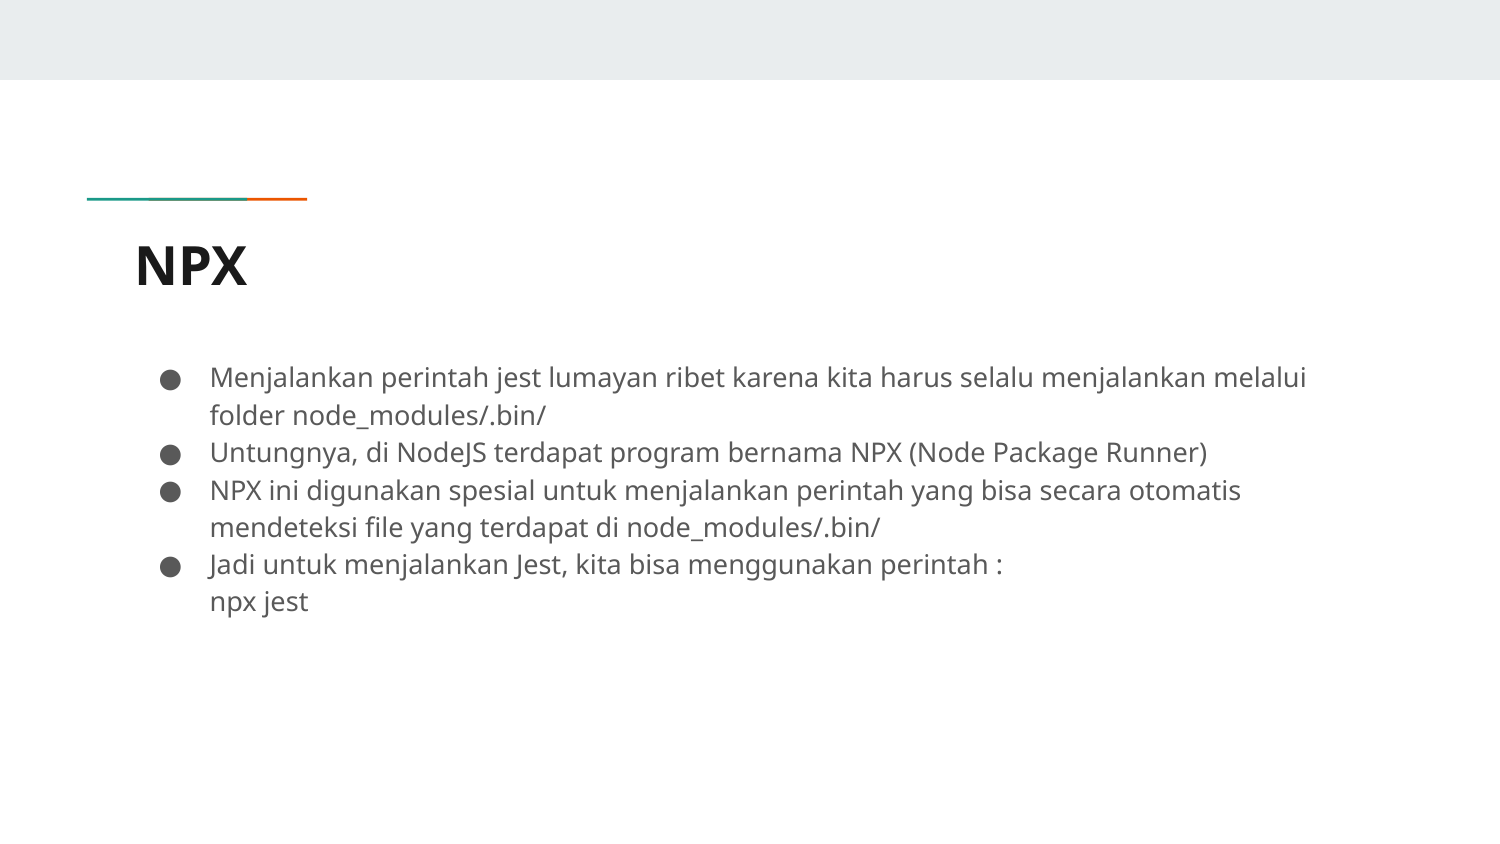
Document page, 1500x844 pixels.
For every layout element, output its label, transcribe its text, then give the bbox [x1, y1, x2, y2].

title NPX [119, 216, 1381, 305]
list Menjalankan perintah jest lumayan ribet karena kita harus selalu menjalankan melalui folder node_modules/.bin/ Untungnya, di NodeJS terdapat program bernama NPX (Node Package Runner) NPX ini digunakan spesial untuk menjalankan perintah yang bisa secara otomatis mendeteksi file yang terdapat di node_modules/.bin/ Jadi untuk menjalankan Jest, kita bisa menggunakan perintah : npx jest [119, 341, 1381, 712]
